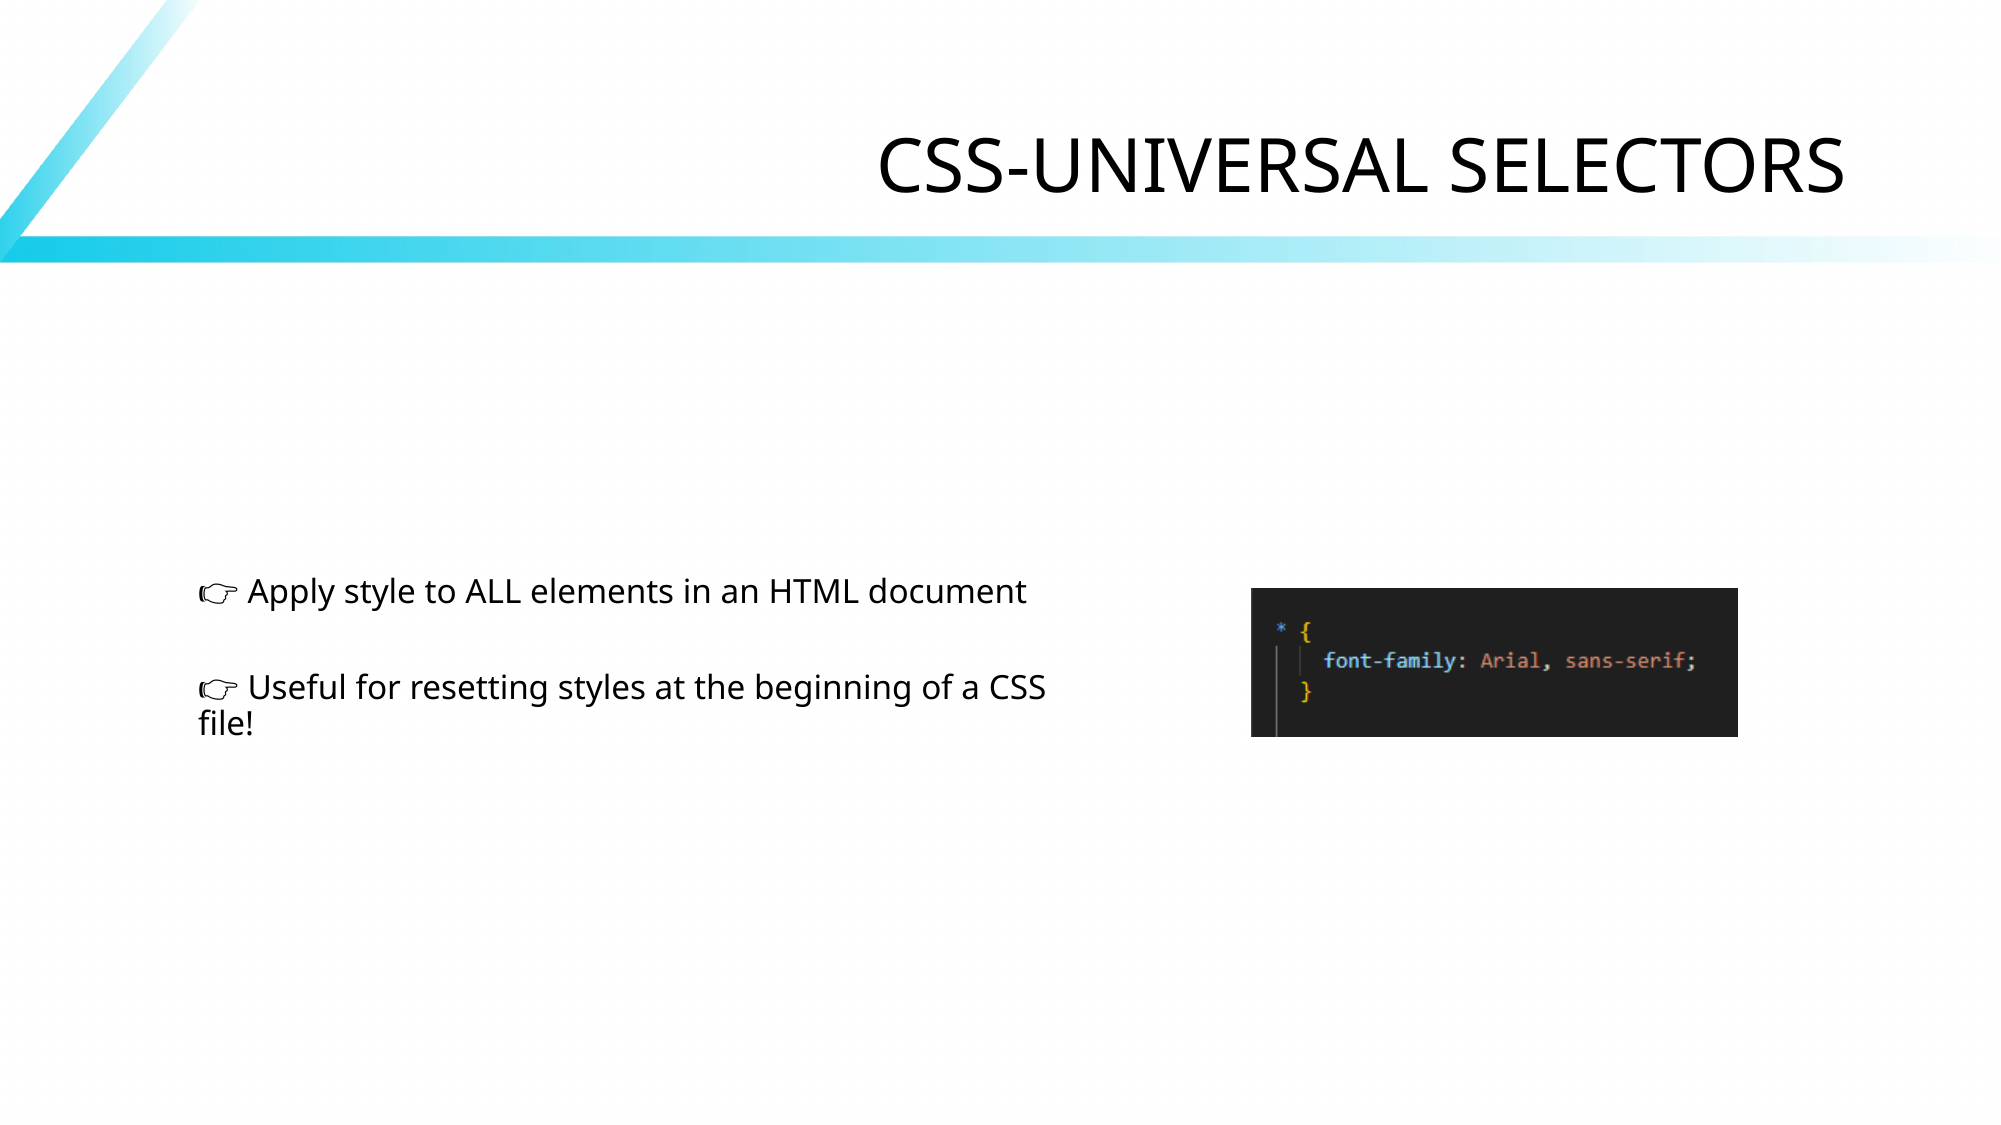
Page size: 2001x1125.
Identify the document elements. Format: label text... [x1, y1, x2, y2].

text_box 👉 Apply style to ALL elements in an HTML document 👉 Useful for resetting styles at the beginning of a CSS file! [183, 562, 1100, 825]
picture [0, 0, 2000, 1125]
title CSS-UNIVERSAL SELECTORS [137, 59, 1863, 278]
